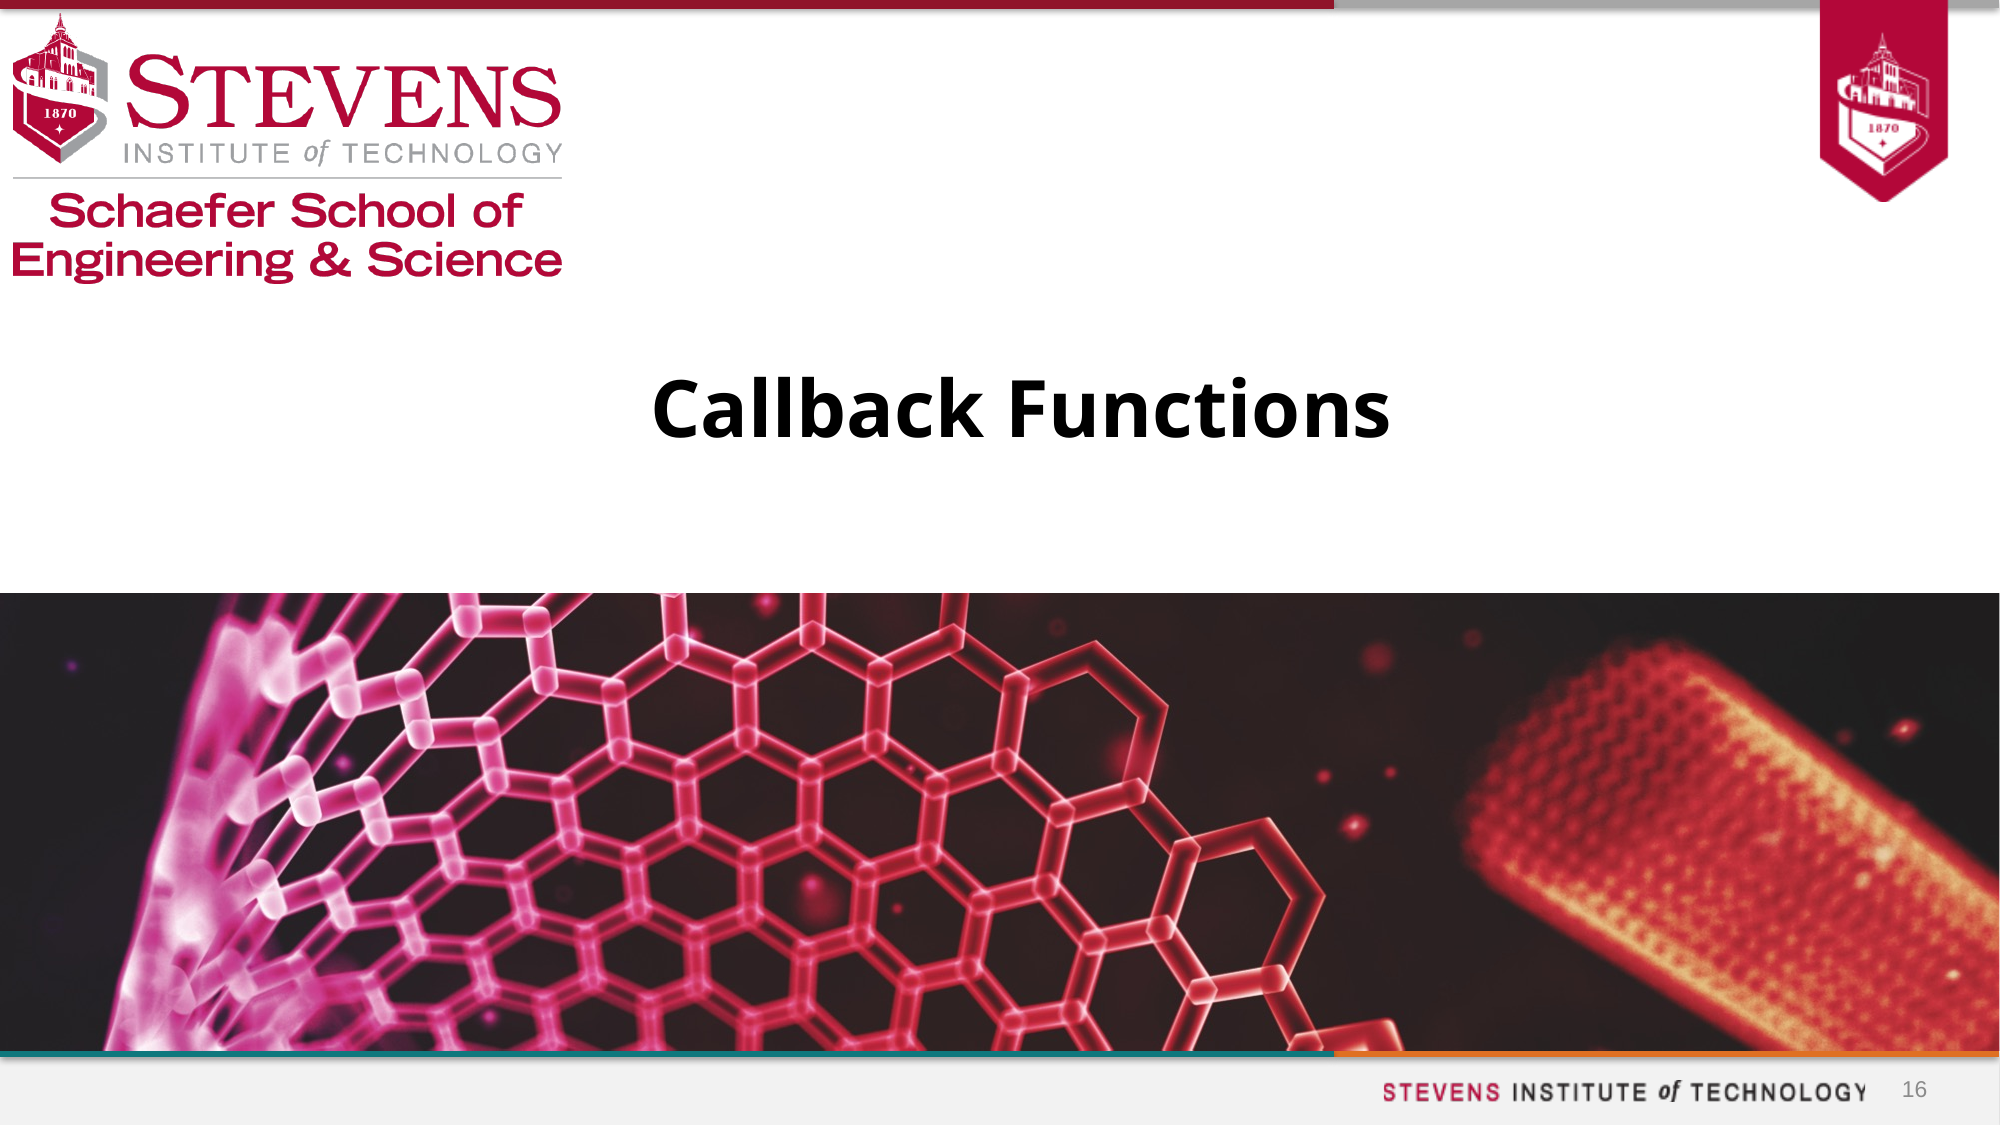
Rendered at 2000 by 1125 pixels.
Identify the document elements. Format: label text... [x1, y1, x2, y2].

picture [0, 593, 2000, 1052]
list Callback Functions [76, 350, 1967, 532]
picture [13, 13, 562, 284]
slide_number 16 [1862, 1063, 1967, 1118]
